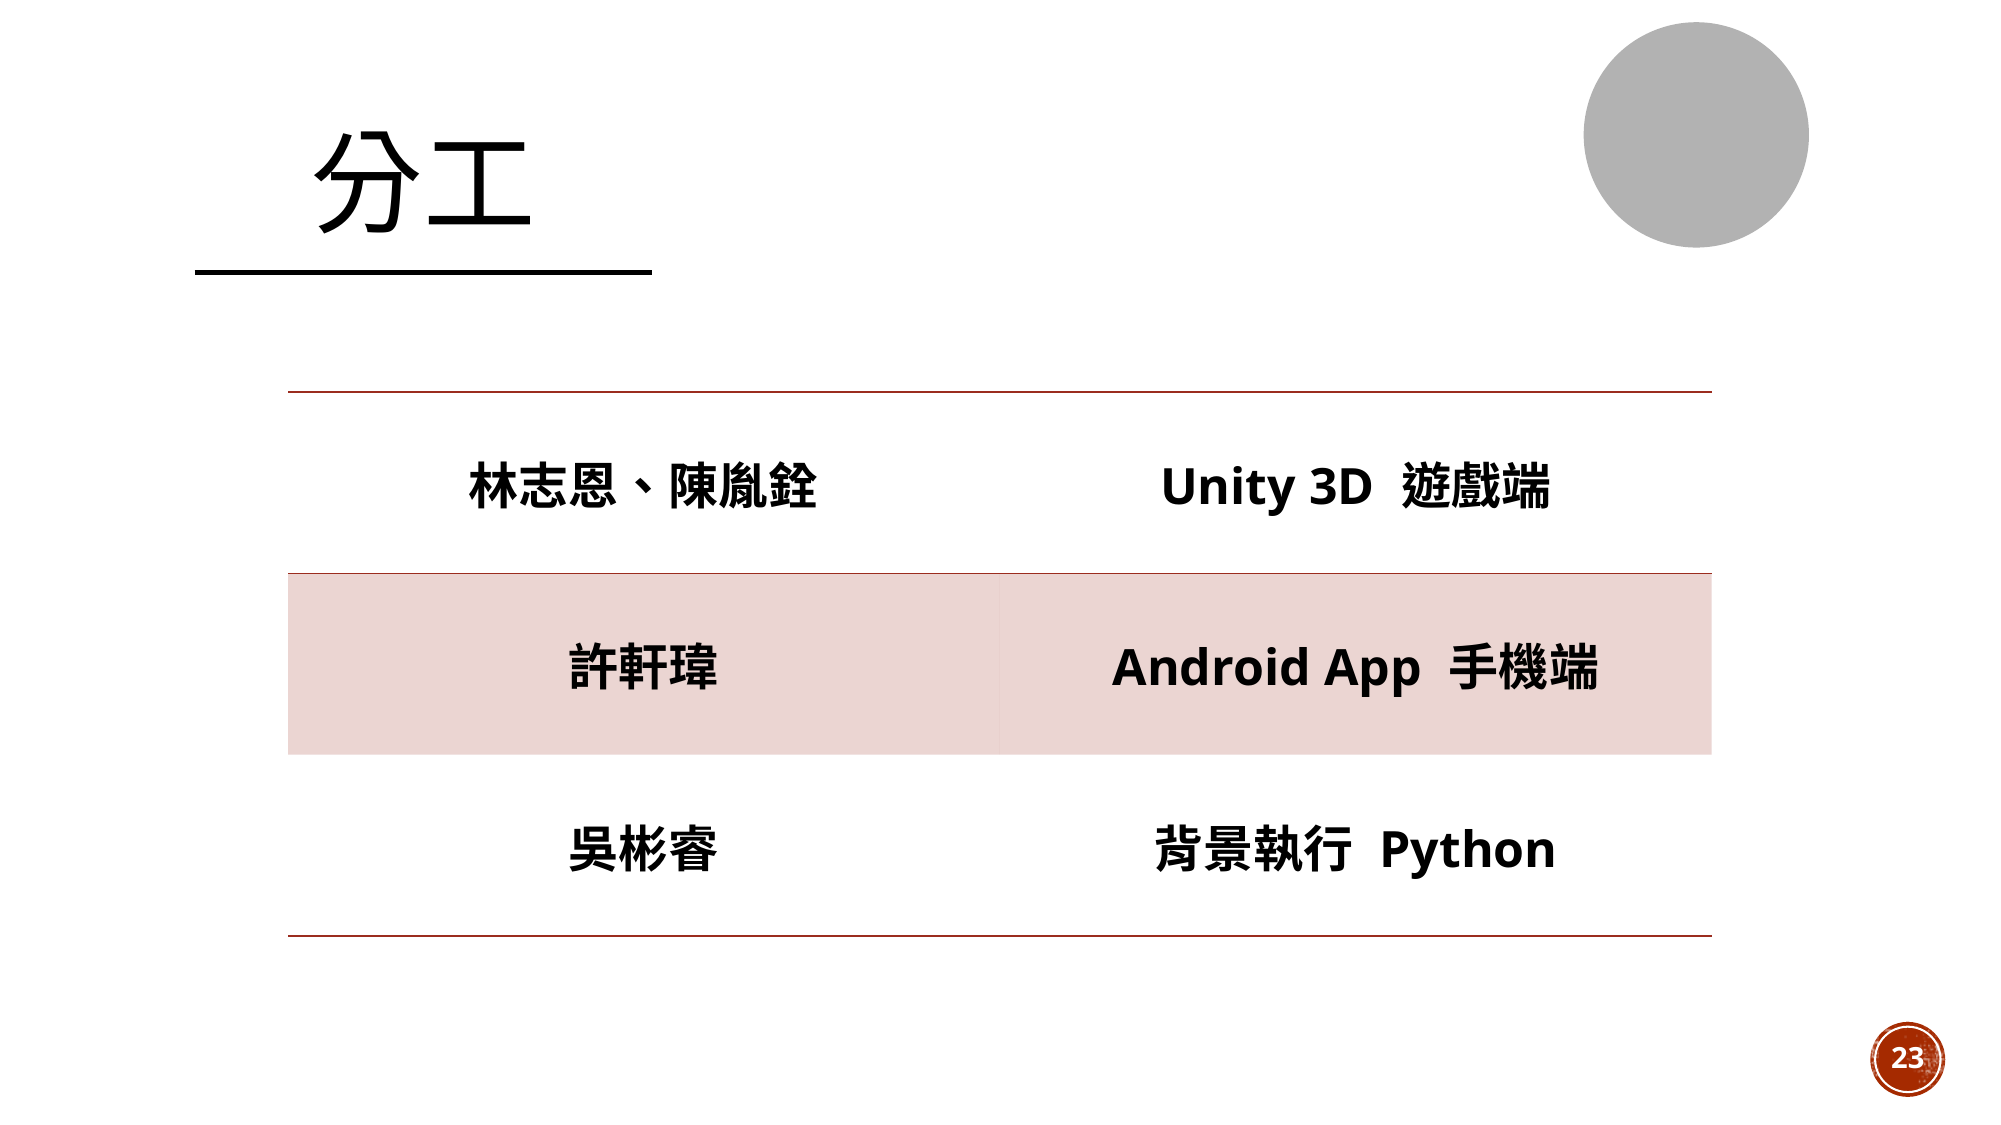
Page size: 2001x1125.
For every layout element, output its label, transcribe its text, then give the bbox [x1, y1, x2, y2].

table_cell Android App 手機端 [1000, 574, 1712, 755]
table_cell 背景執行 Python [1000, 755, 1712, 935]
title 分工 [55, 55, 792, 319]
table_header 林志恩、陳胤銓 [288, 393, 1000, 573]
text_box [1582, 21, 1811, 249]
table_cell 吳彬睿 [288, 755, 1000, 935]
slide_number 23 [1855, 1028, 1961, 1089]
table_cell 許軒瑋 [288, 574, 1000, 755]
text_box [55, 319, 1614, 984]
table_header Unity 3D 遊戲端 [1000, 393, 1712, 573]
